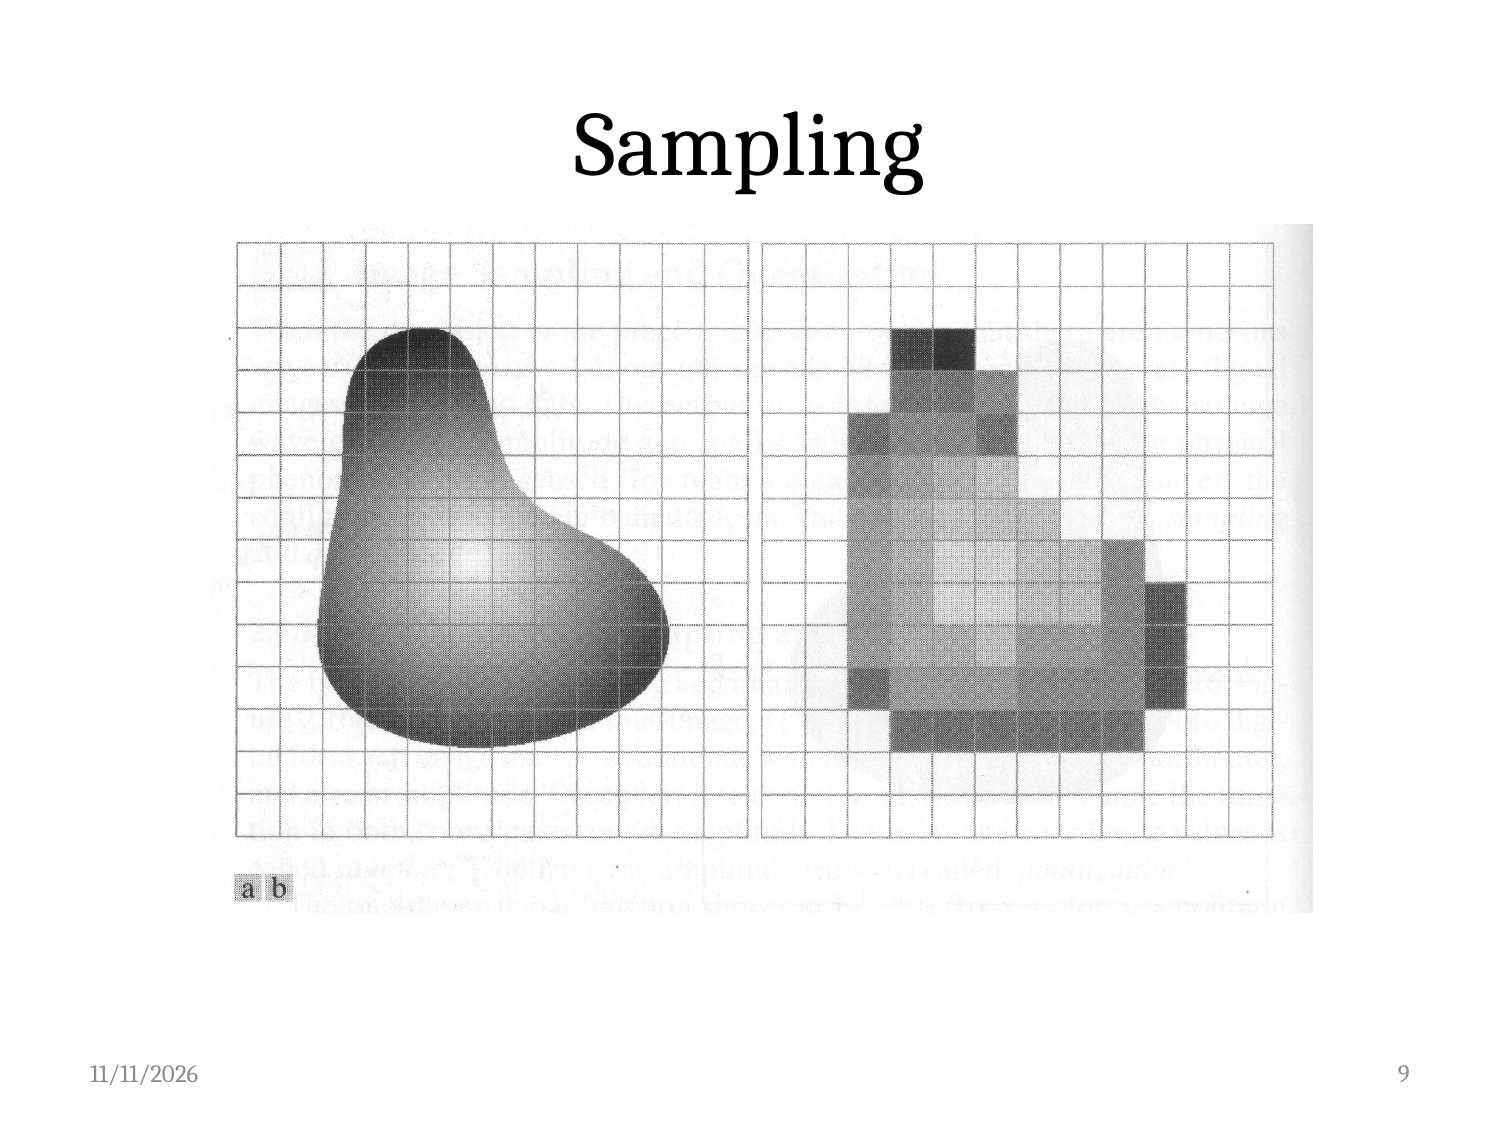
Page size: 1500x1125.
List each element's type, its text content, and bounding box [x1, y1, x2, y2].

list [212, 224, 1313, 913]
title Sampling [75, 45, 1425, 233]
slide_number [75, 1042, 425, 1103]
slide_number 9 [1074, 1042, 1425, 1103]
